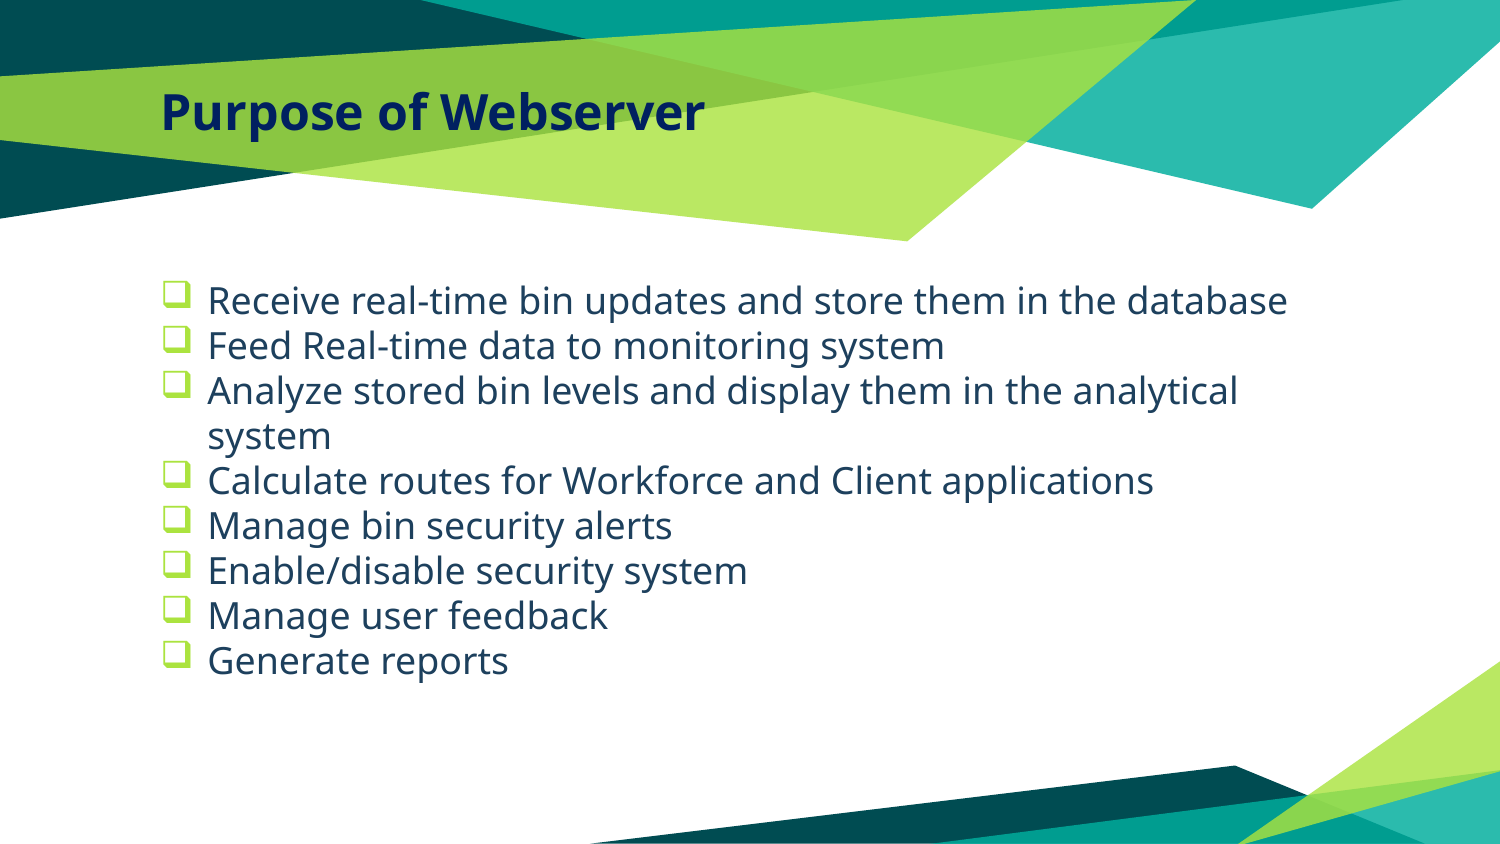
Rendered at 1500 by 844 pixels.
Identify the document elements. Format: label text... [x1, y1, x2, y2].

title Purpose of Webserver [145, 65, 1355, 206]
list Receive real-time bin updates and store them in the database Feed Real-time data to monitoring system Analyze stored bin levels and display them in the analytical system Calculate routes for Workforce and Client applications Manage bin security alerts Enable/disable security system Manage user feedback Generate reports [145, 262, 1355, 808]
